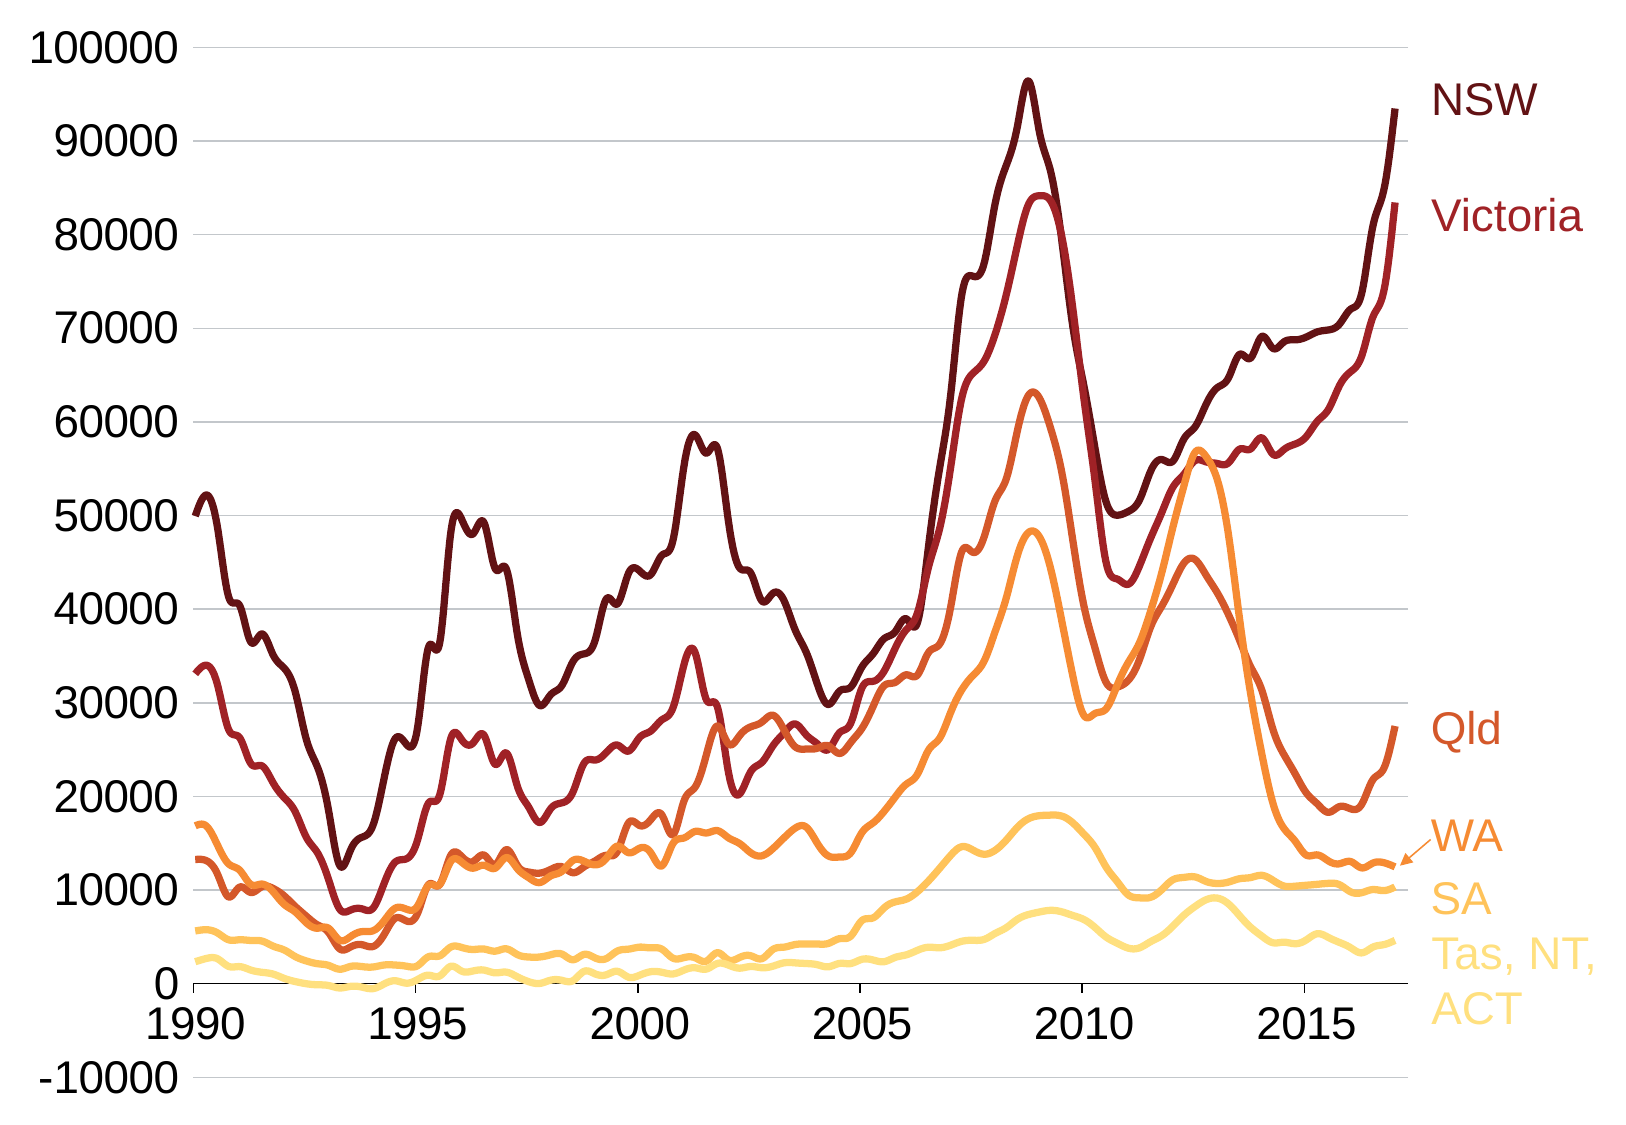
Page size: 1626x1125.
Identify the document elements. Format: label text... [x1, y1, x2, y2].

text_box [1399, 839, 1431, 866]
text_box Tas, NT, ACT [1442, 923, 1611, 1034]
text_box Qld [1442, 699, 1503, 755]
chart [0, 0, 1437, 1125]
text_box WA [1442, 806, 1504, 862]
text_box Victoria [1442, 185, 1584, 241]
text_box NSW [1442, 69, 1538, 125]
text_box SA [1442, 868, 1492, 923]
